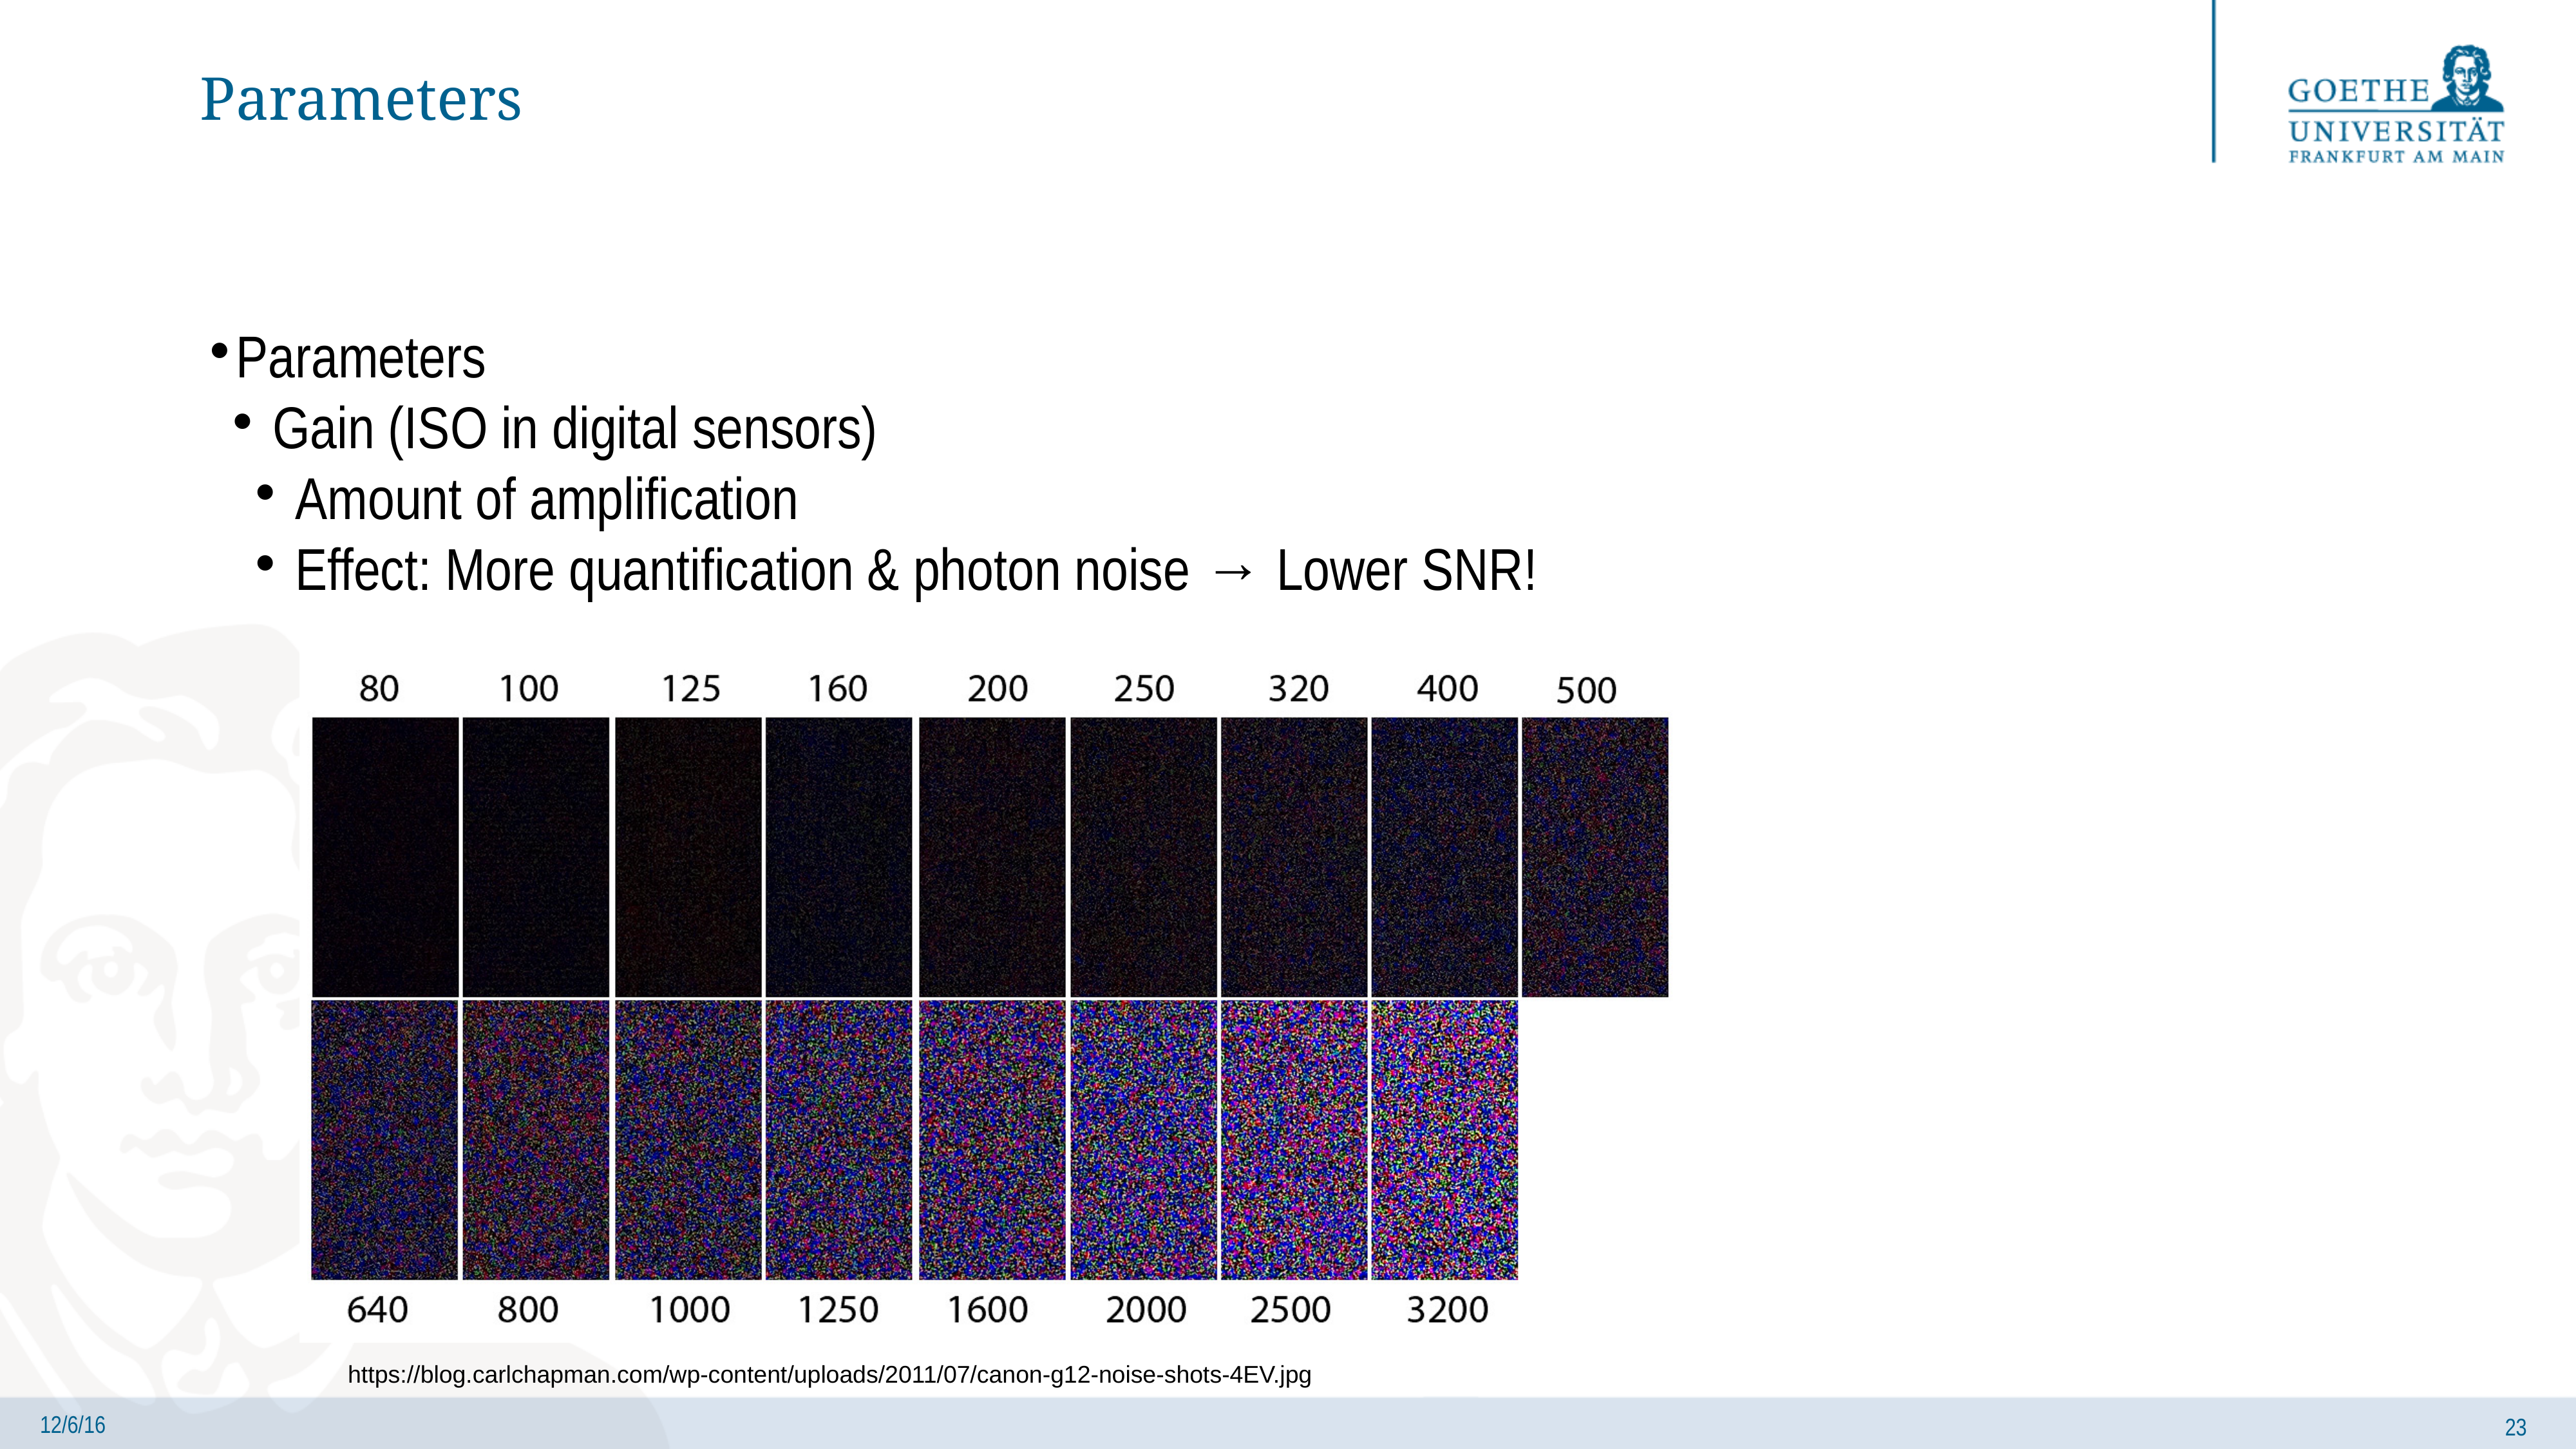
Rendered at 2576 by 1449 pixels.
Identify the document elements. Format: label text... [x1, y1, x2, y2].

text_box 1 [2342, 1406, 2537, 1430]
text_box Parameters Gain (ISO in digital sensors) Amount of amplification Effect: More quantification & photon noise → Lower SNR! [200, 314, 2351, 1354]
text_box Parameters [200, 21, 2194, 173]
picture [0, 0, 2576, 1449]
text_box https://blog.carlchapman.com/wp-content/uploads/2011/07/canon-g12-noise-shots-4EV.jpg [338, 1354, 1323, 1391]
